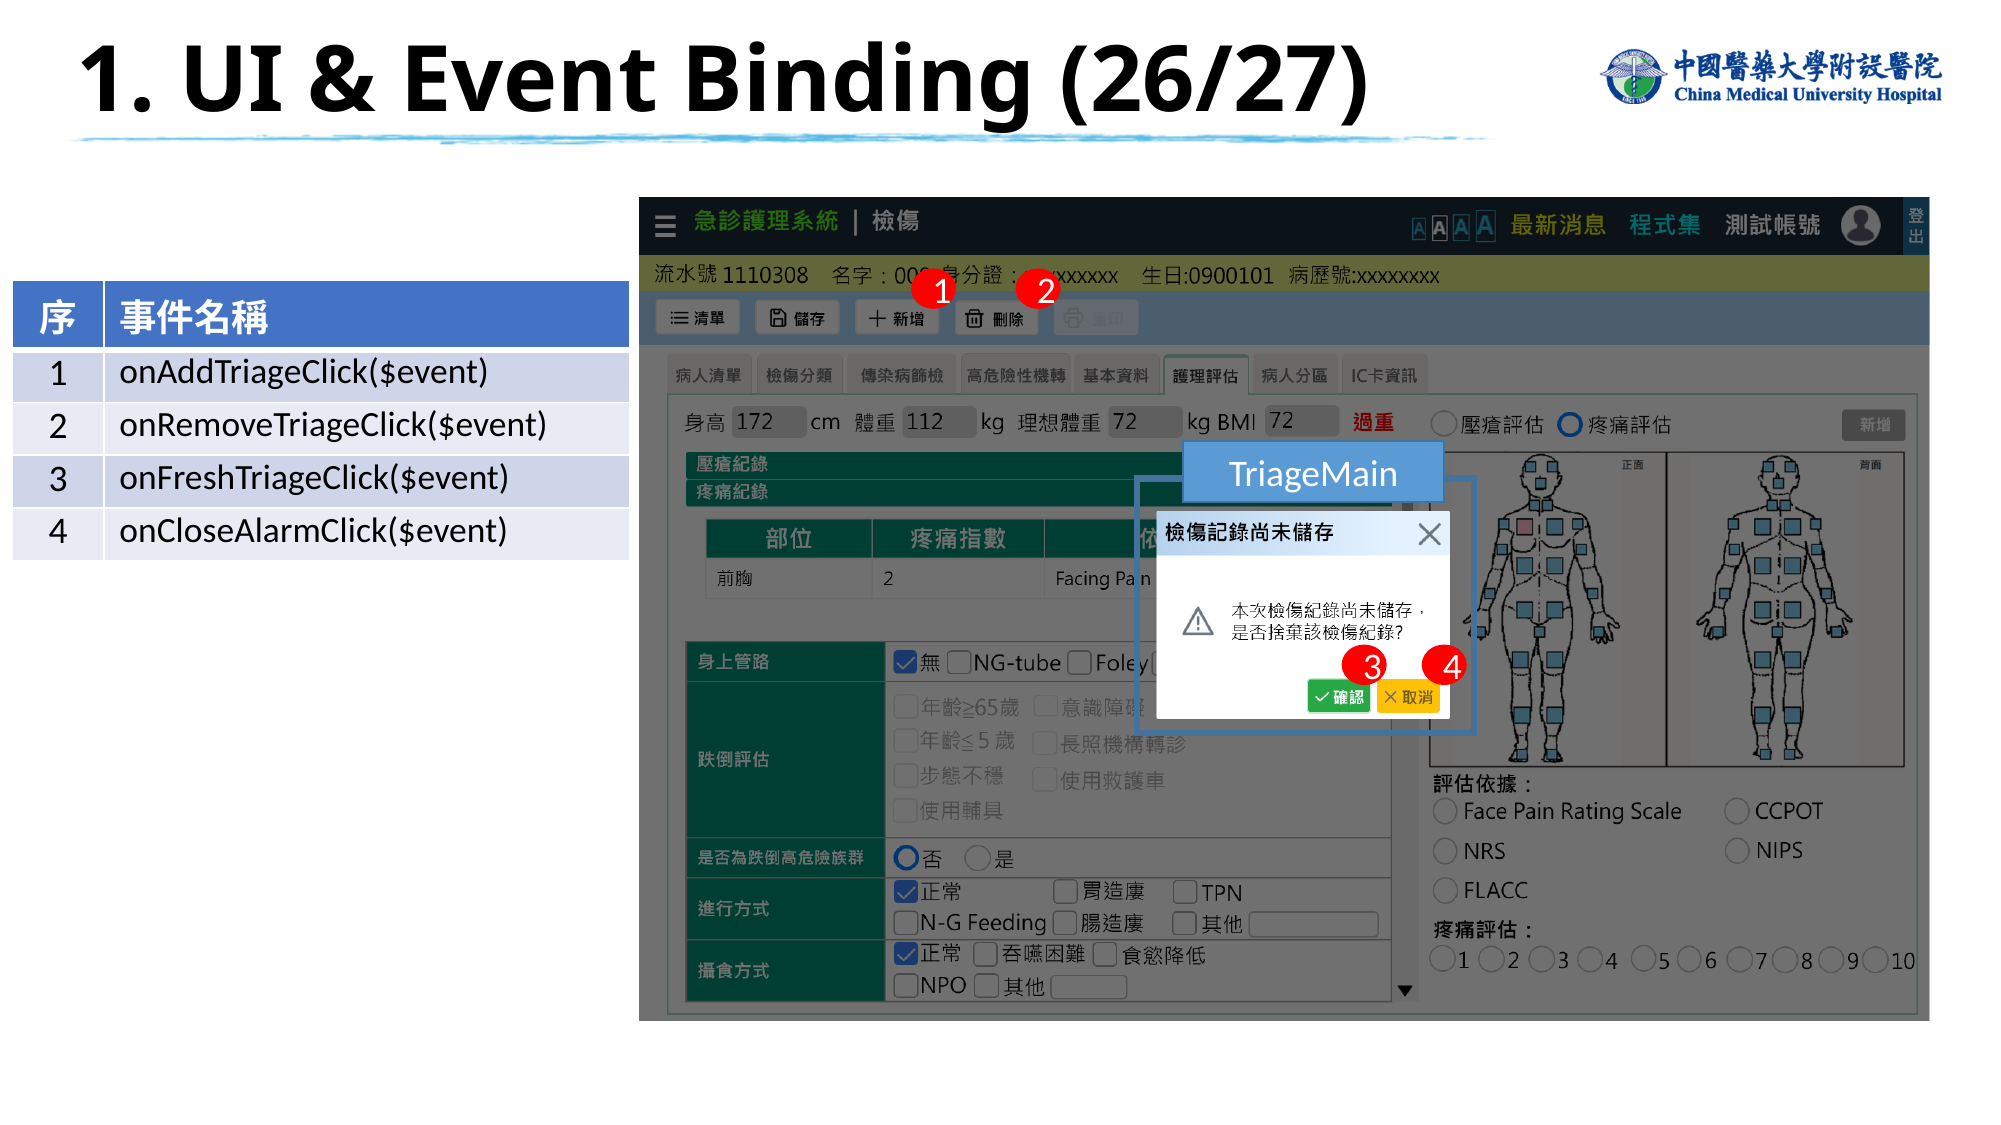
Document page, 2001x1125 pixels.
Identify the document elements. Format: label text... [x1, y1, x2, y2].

picture [1590, 27, 1964, 130]
table_cell 1 [13, 353, 103, 402]
text_box 1. UI & Event Binding (26/27) [61, 0, 1522, 179]
table_cell onRemoveTriageClick($event) [105, 403, 629, 454]
table_cell 3 [13, 456, 103, 507]
table_header 事件名稱 [105, 281, 629, 347]
table_cell 4 [13, 509, 103, 560]
table_cell 2 [13, 403, 103, 454]
table_cell onCloseAlarmClick($event) [105, 509, 629, 560]
table_header 序 [13, 281, 103, 347]
picture [639, 197, 1946, 1021]
table_cell onFreshTriageClick($event) [105, 456, 629, 507]
table_cell onAddTriageClick($event) [105, 353, 629, 402]
